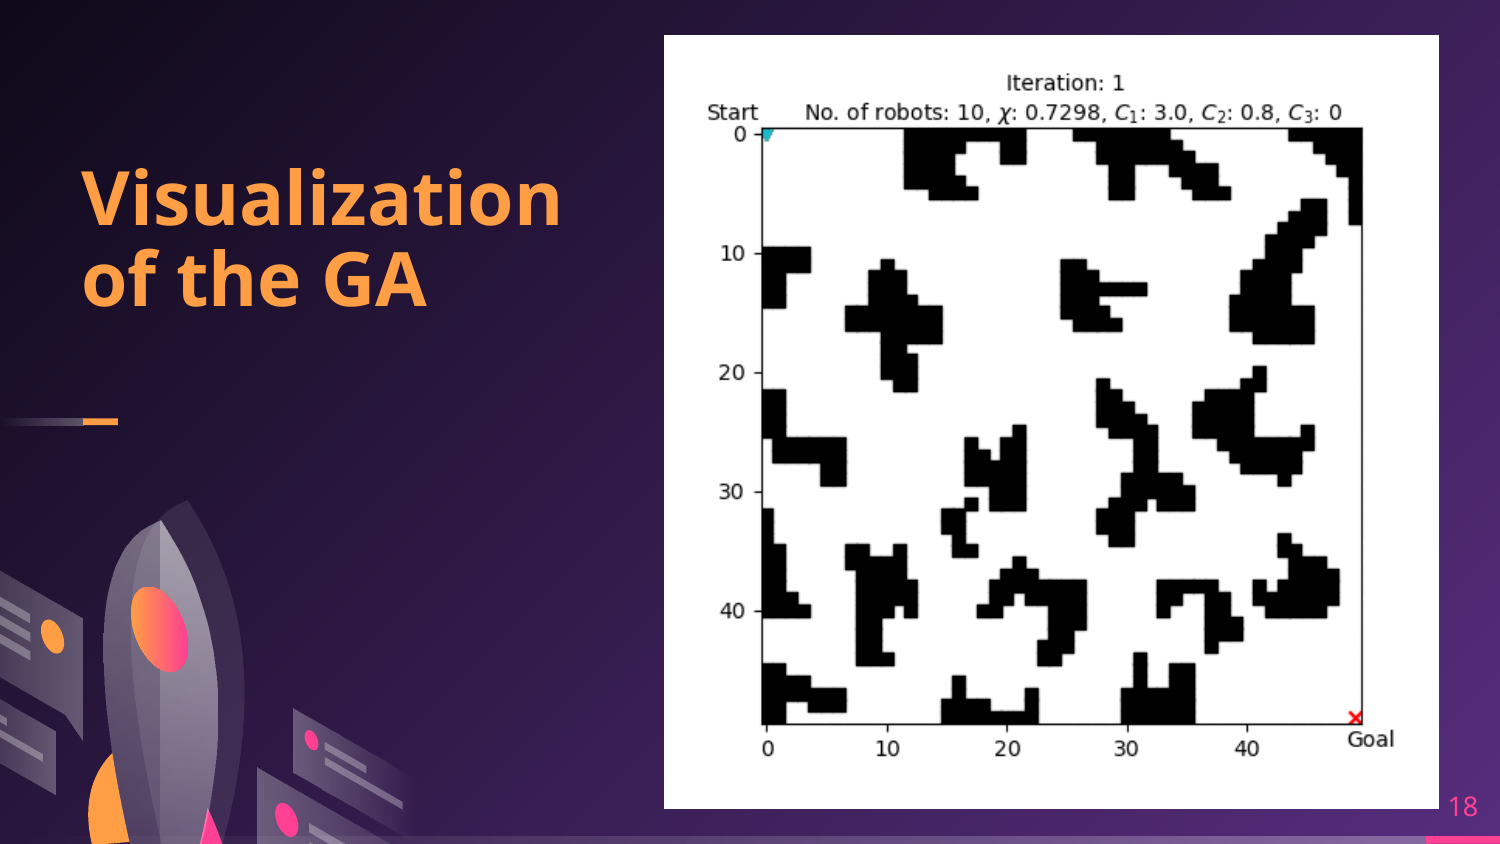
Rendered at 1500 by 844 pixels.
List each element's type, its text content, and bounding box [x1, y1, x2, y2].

picture [664, 34, 1439, 809]
slide_number ‹#› [1426, 779, 1500, 837]
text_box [0, 499, 478, 844]
title Visualization of the GA [81, 160, 645, 323]
